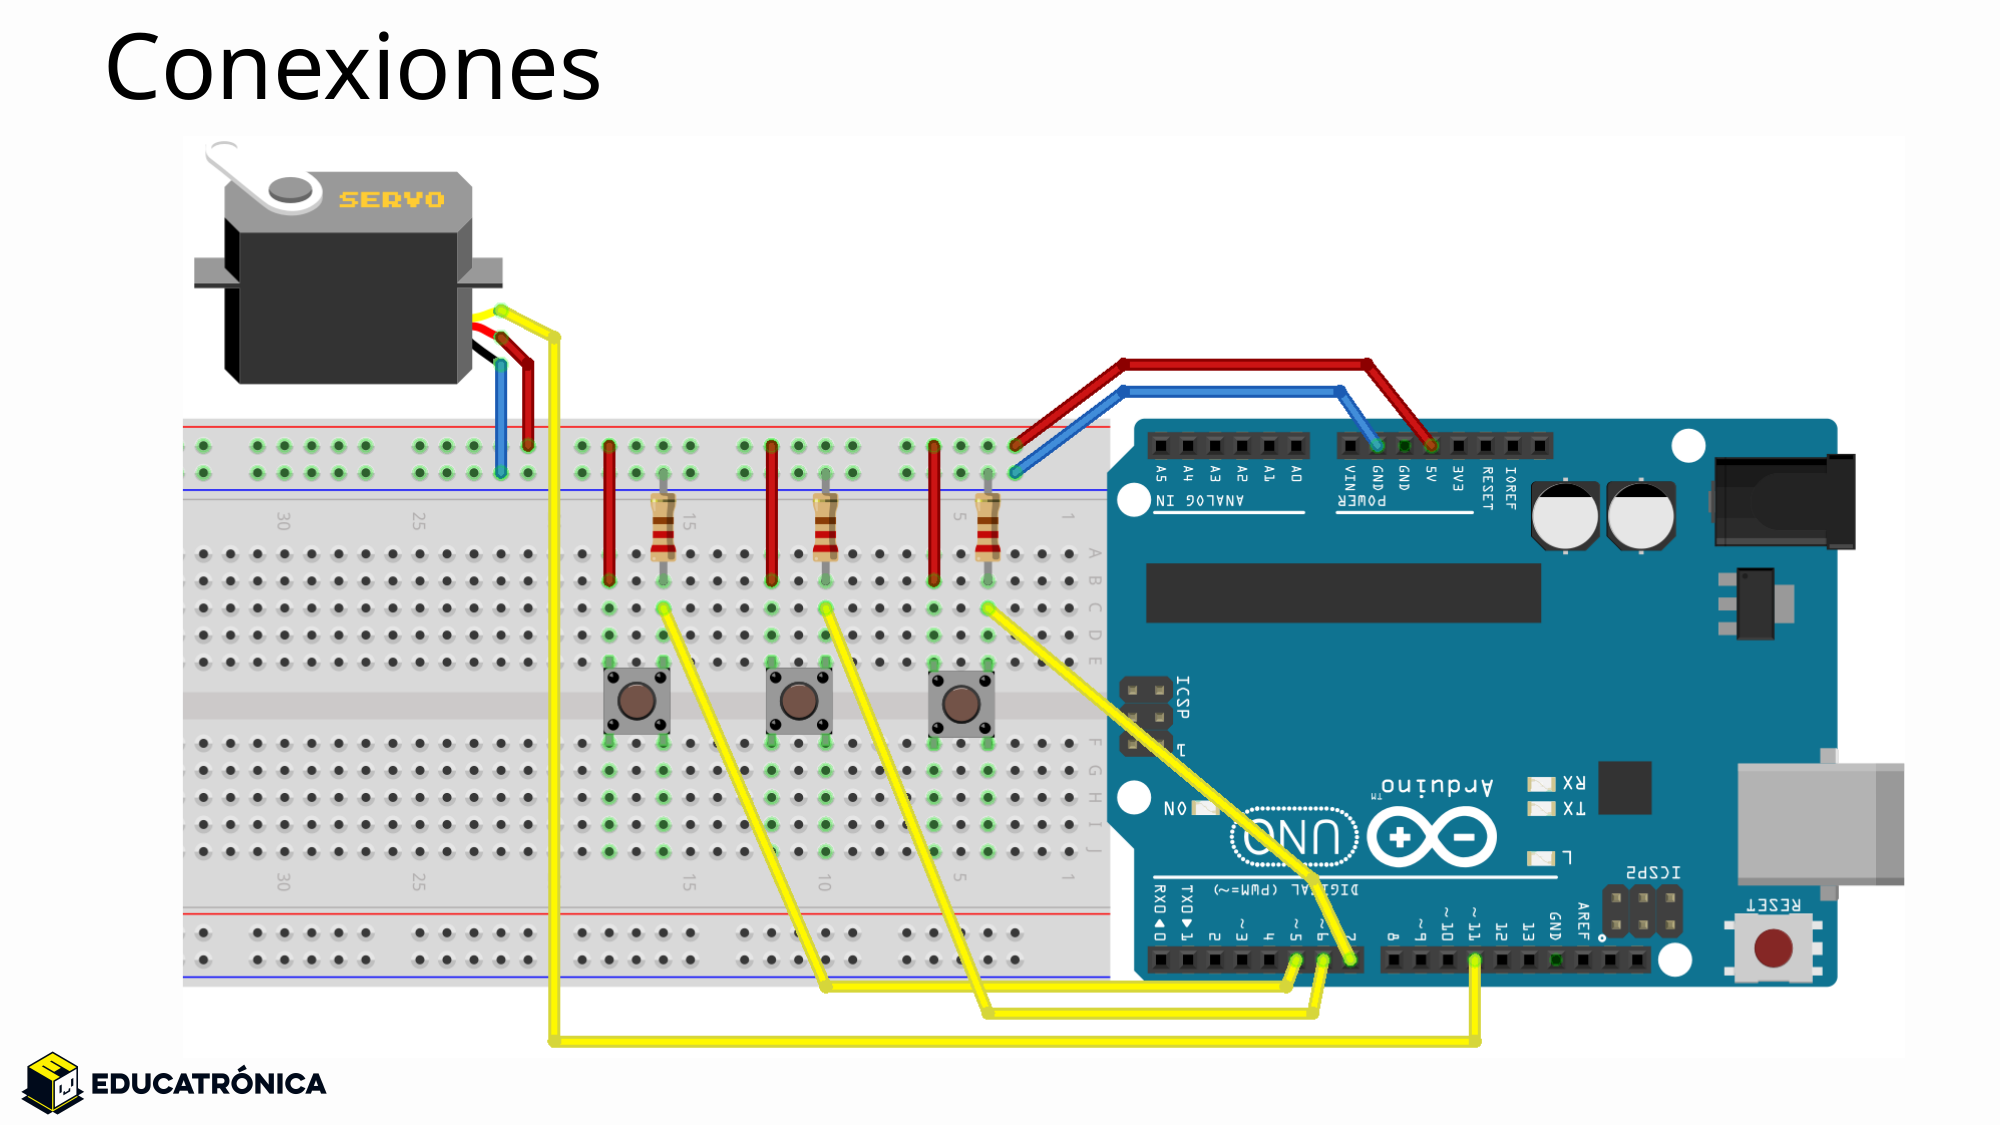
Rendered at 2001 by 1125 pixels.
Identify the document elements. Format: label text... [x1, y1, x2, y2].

picture [19, 136, 1905, 1118]
title Conexiones [88, 7, 1912, 133]
